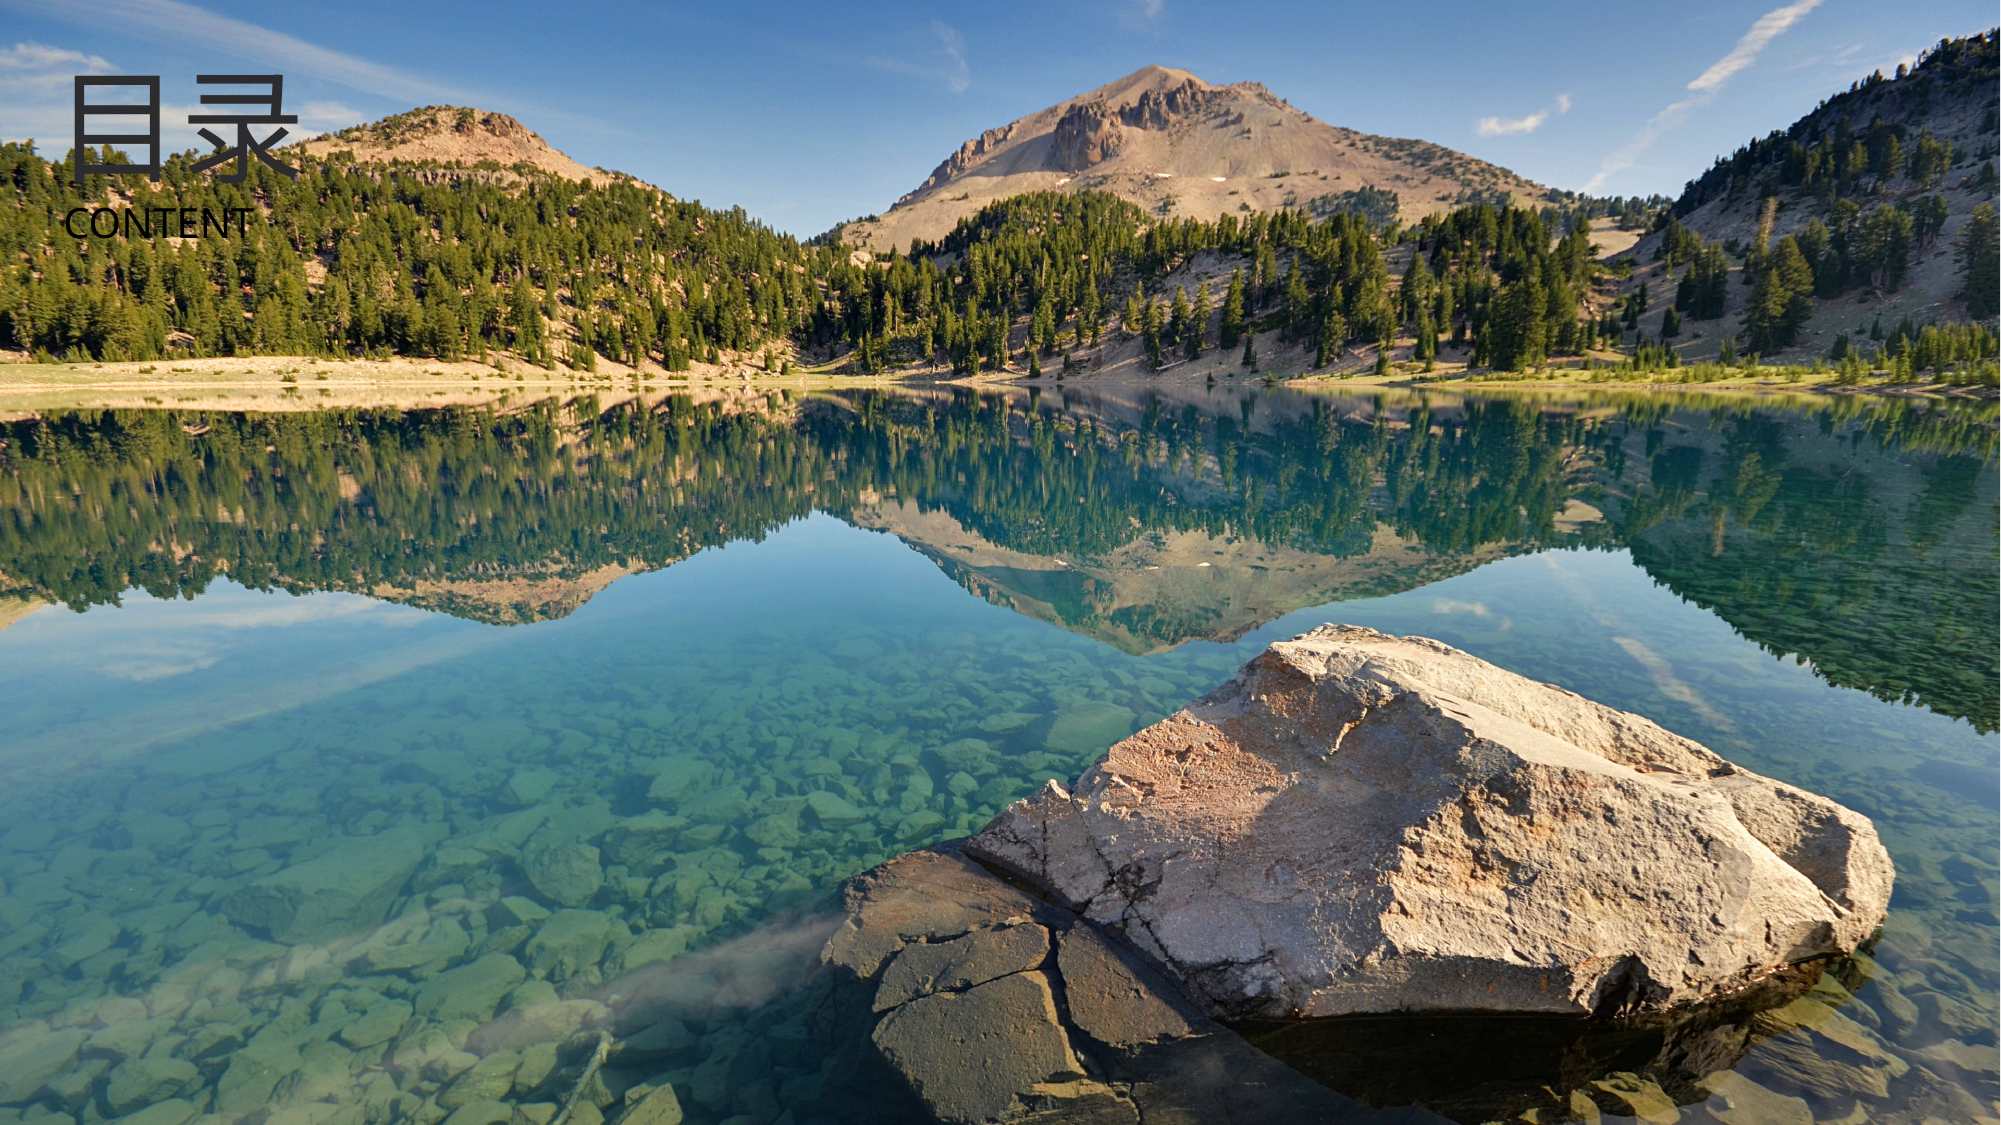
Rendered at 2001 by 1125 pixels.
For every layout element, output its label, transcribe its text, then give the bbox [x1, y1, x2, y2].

text_box 目录 [40, 40, 427, 223]
picture [0, 0, 2001, 1125]
text_box CONTENT [48, 189, 419, 255]
